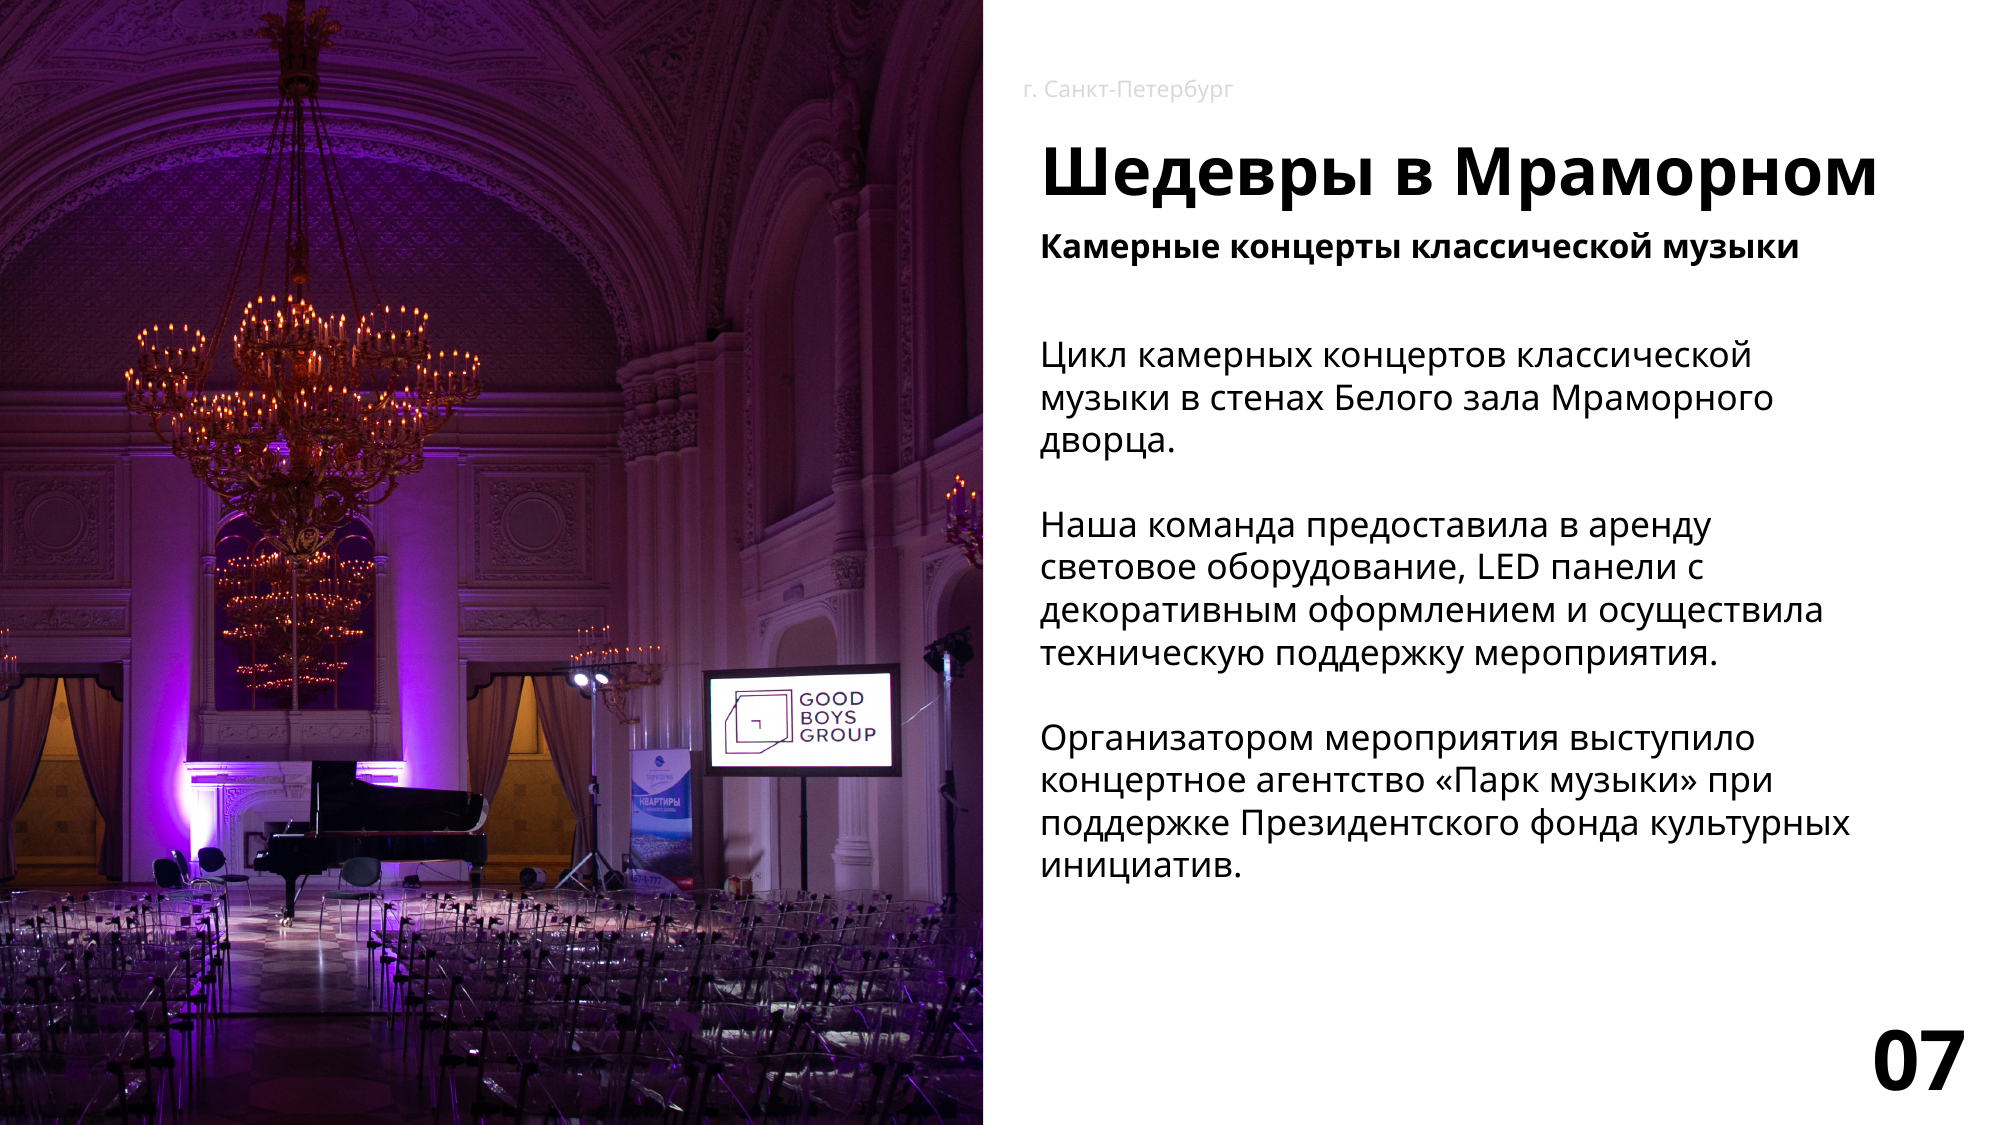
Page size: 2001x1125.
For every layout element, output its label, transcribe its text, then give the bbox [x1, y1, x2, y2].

text_box г. Санкт-Петербург [1008, 67, 1779, 110]
text_box 05 [1782, 975, 1957, 1090]
text_box Камерные концерты классической музыки [1024, 217, 1886, 273]
text_box Цикл камерных концертов классической музыки в стенах Белого зала Мраморного дворца. Наша команда предоставила в аренду световое оборудование, LED панели с декоративным оформлением и осуществила техническую поддержку мероприятия. Организатором мероприятия выступило концертное агентство «Парк музыки» при поддержке Президентского фонда культурных инициатив. [1024, 324, 1886, 893]
text_box 07 [1807, 999, 1982, 1115]
picture [0, 0, 984, 1125]
text_box Шедевры в Мраморном [1025, 121, 1982, 217]
